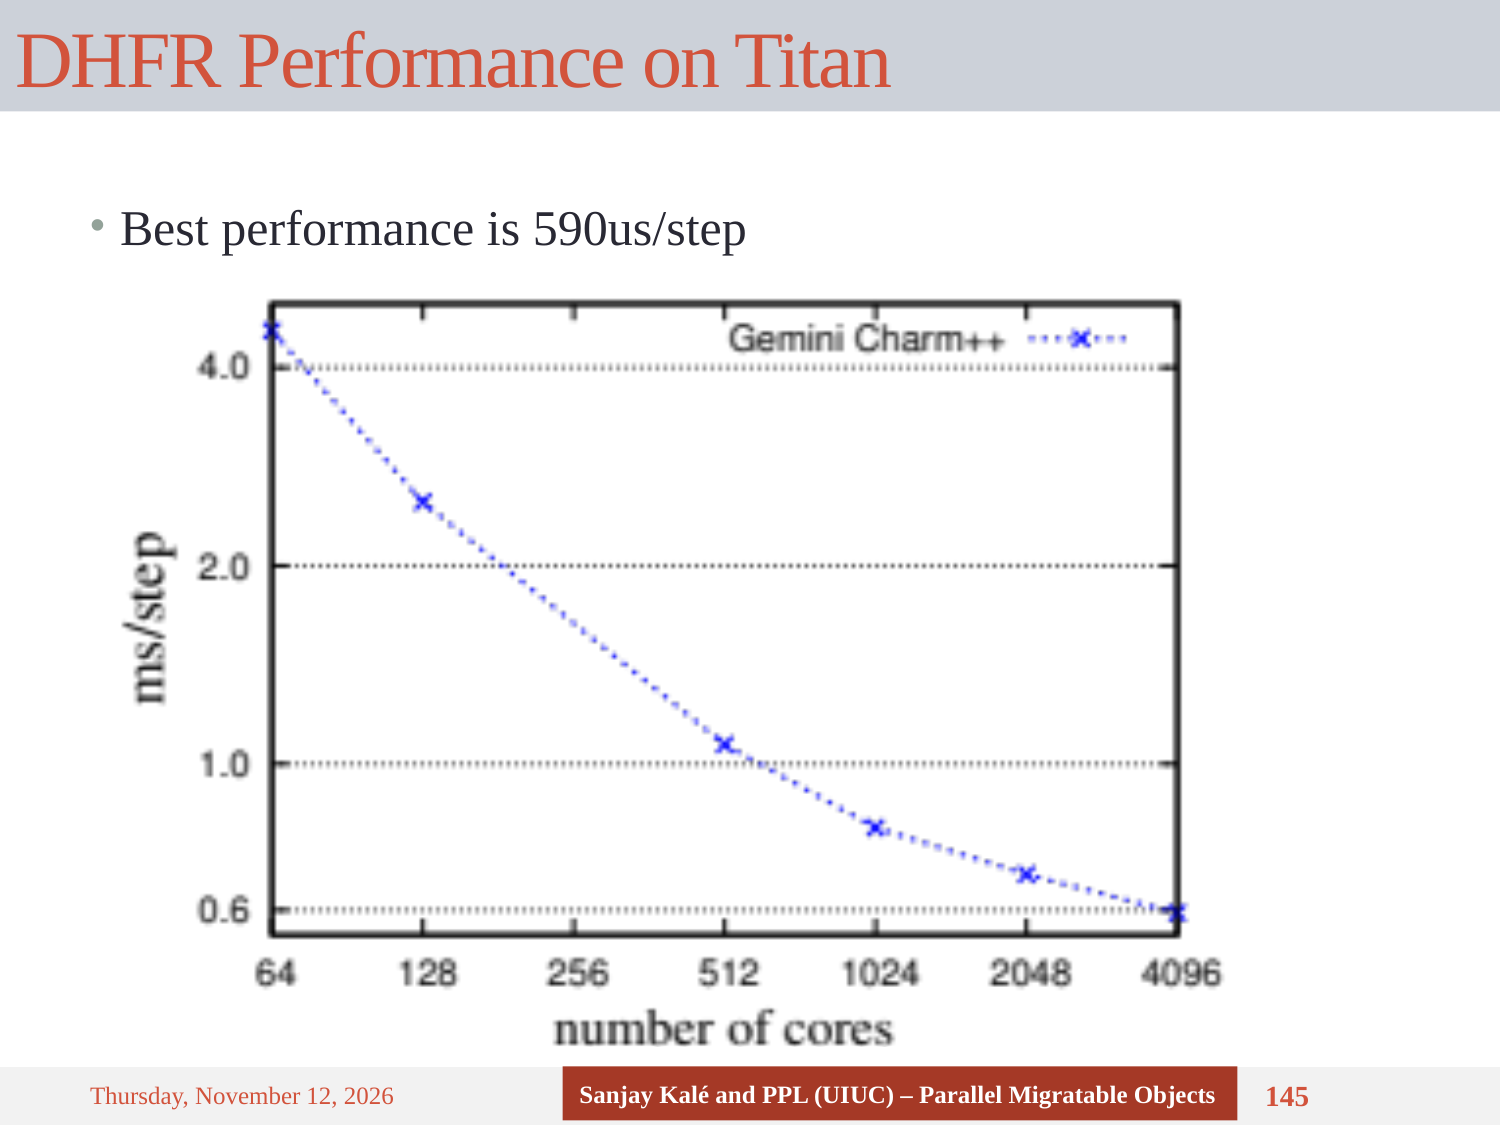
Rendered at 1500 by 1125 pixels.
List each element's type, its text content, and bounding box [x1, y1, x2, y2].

slide_number 145 [1250, 1067, 1425, 1122]
footer Sanjay Kalé and PPL (UIUC) – Parallel Migratable Objects [562, 1066, 1238, 1121]
list Best performance is 590us/step [75, 187, 1425, 1047]
picture [116, 262, 1238, 1047]
title DHFR Performance on Titan [0, 0, 1500, 112]
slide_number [75, 1067, 550, 1122]
